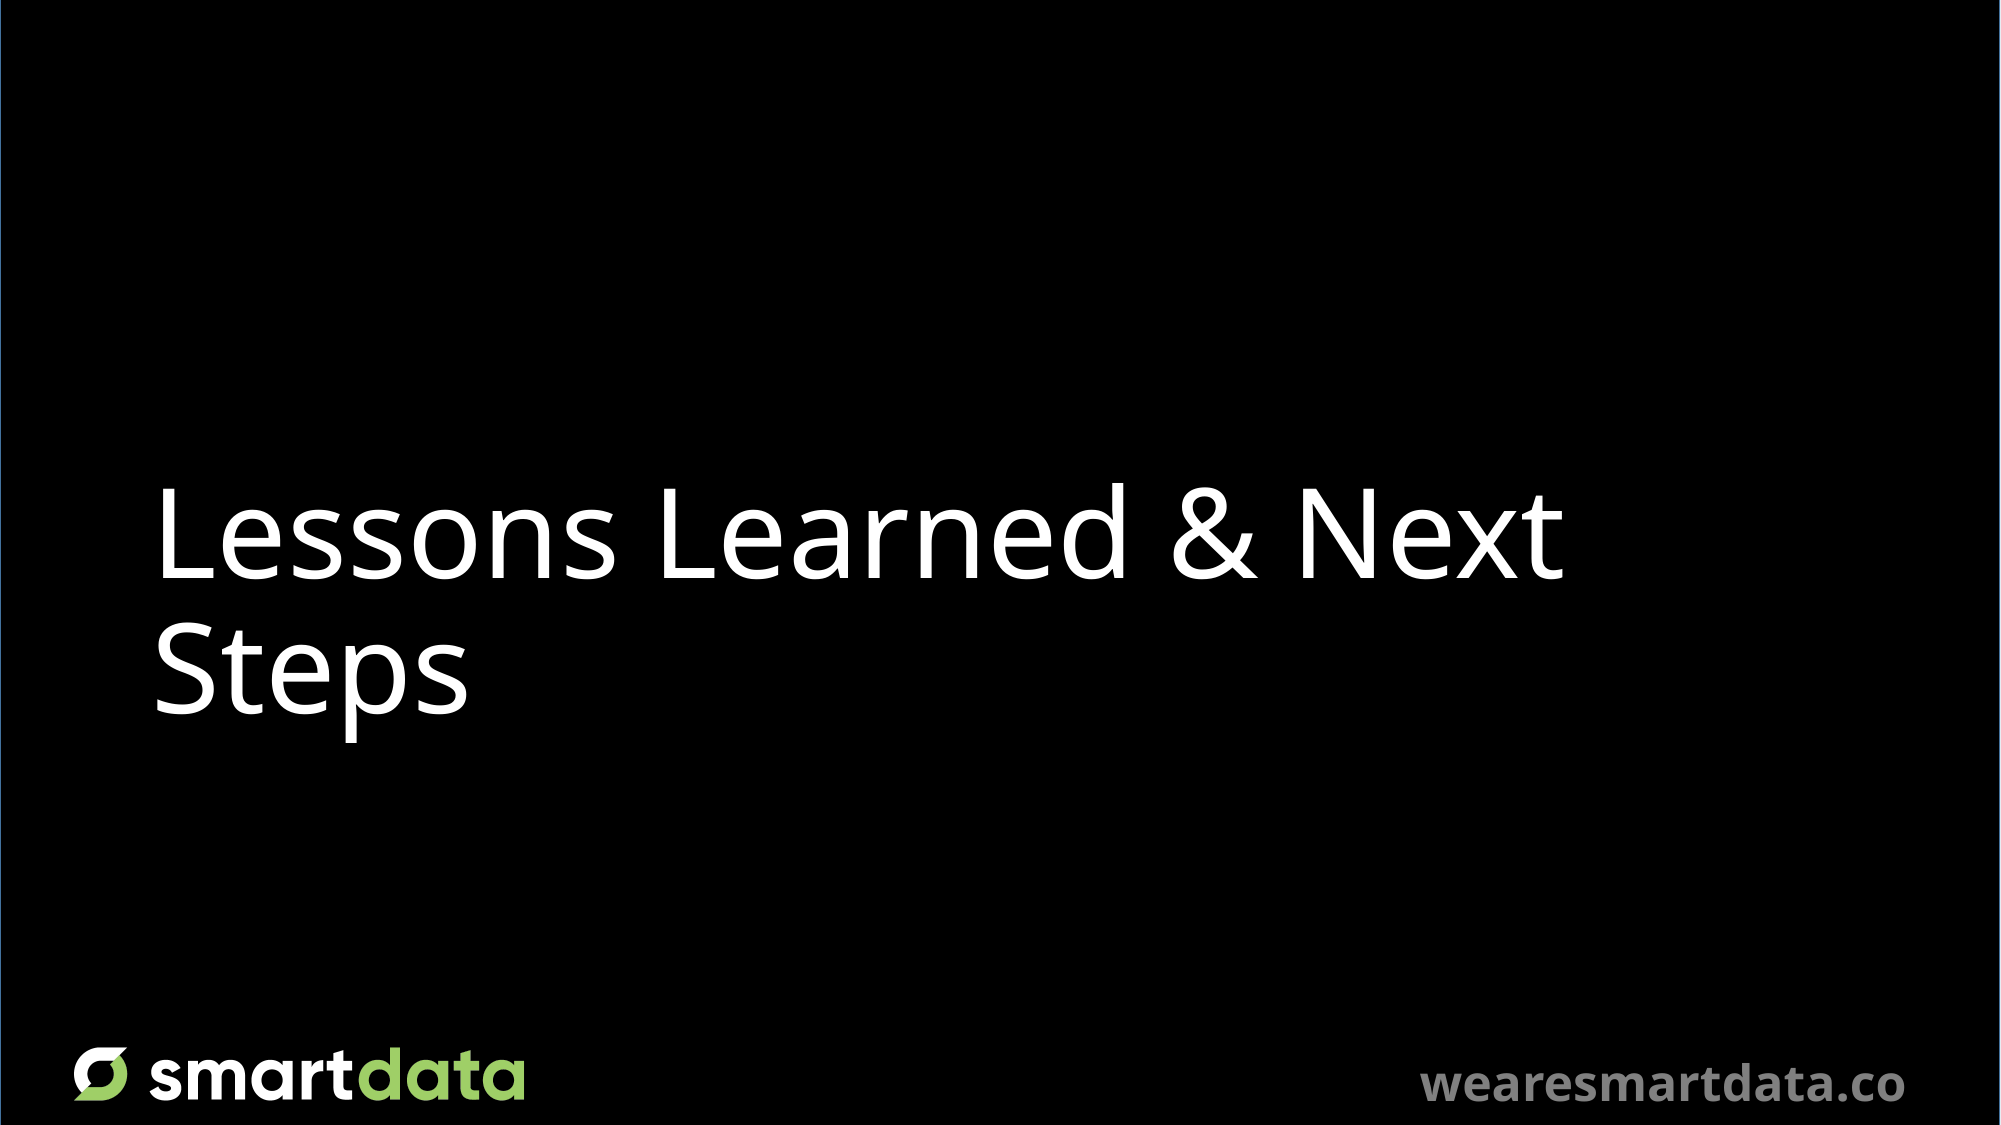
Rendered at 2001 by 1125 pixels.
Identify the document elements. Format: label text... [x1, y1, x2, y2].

title Lessons Learned & Next Steps [136, 280, 1862, 749]
picture [32, 1027, 540, 1113]
